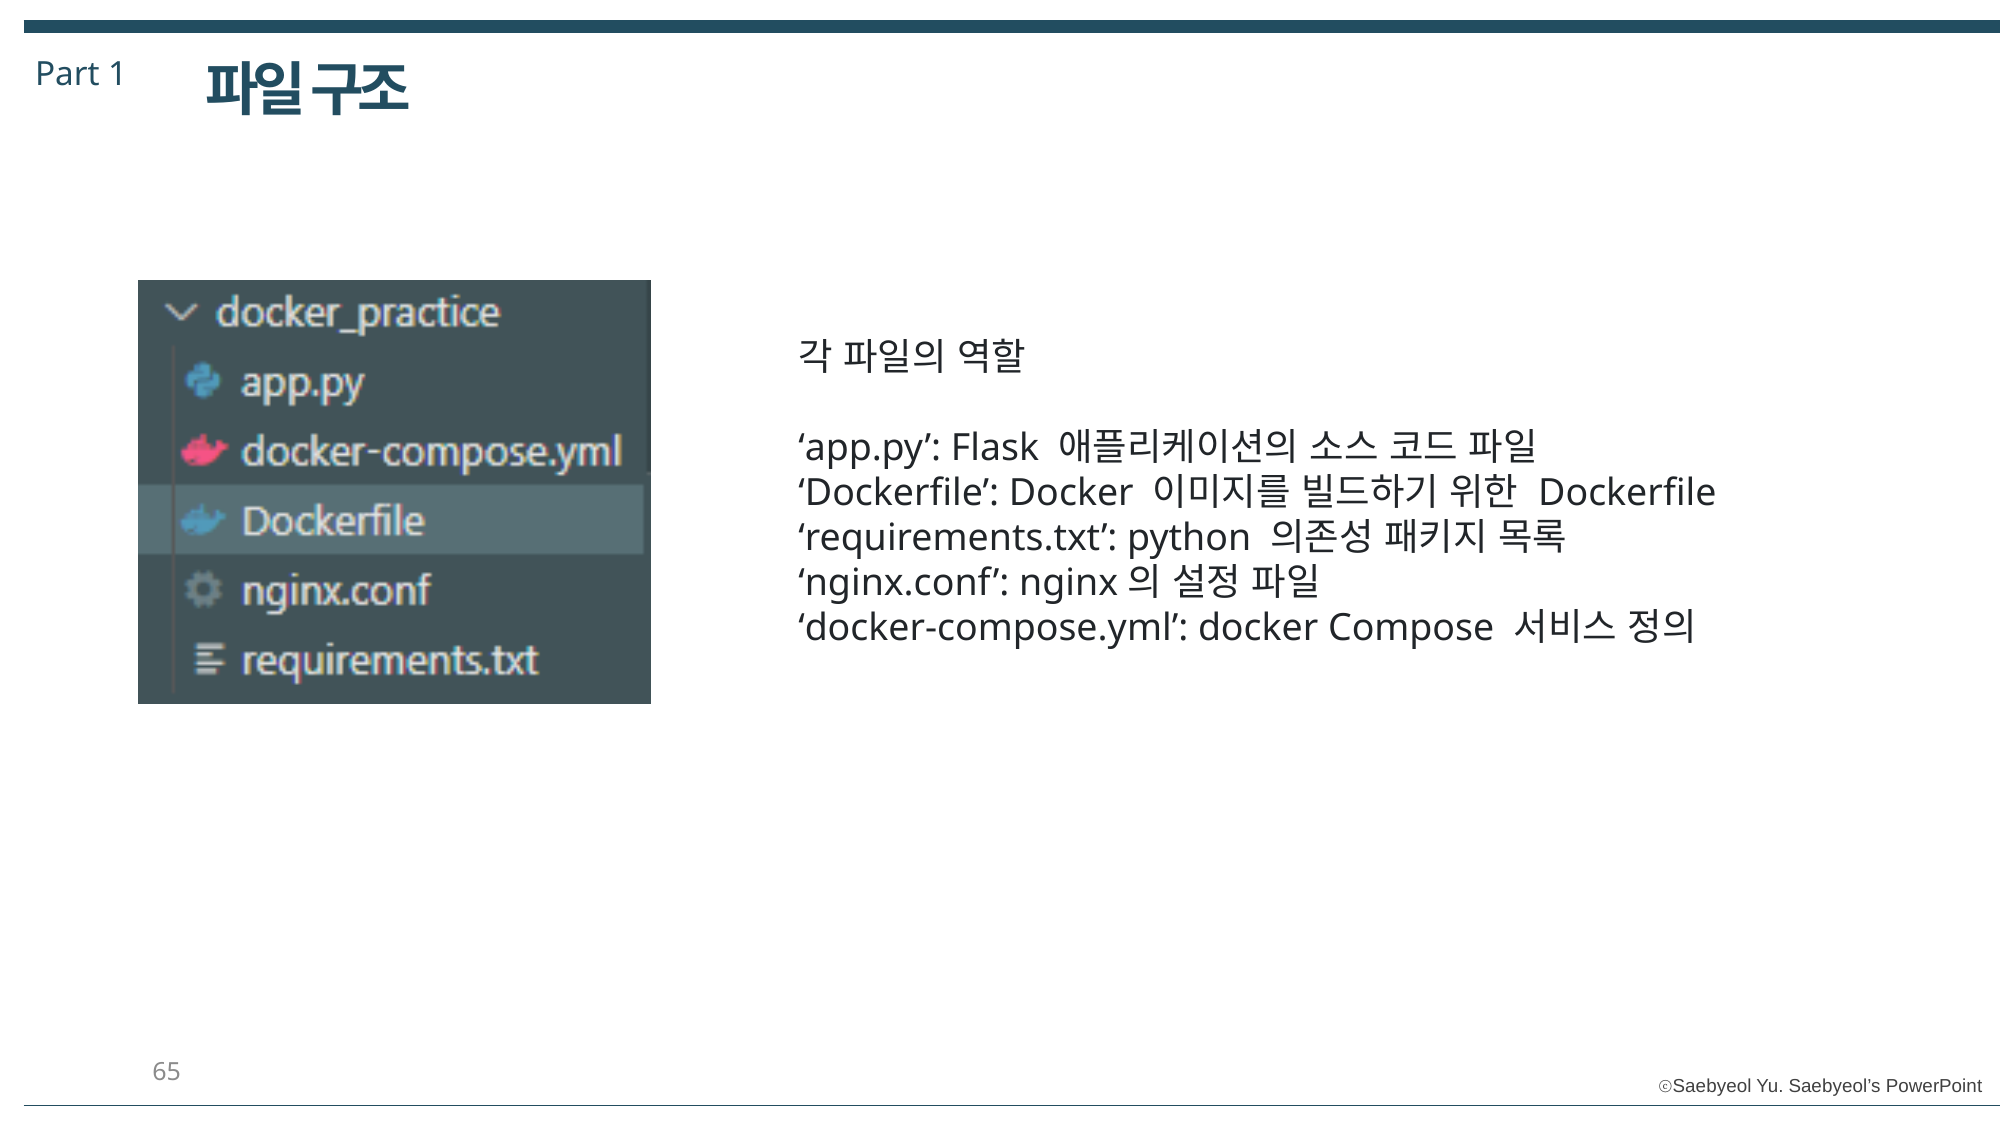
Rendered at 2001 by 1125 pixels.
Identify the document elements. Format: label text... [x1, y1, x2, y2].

picture [138, 280, 651, 704]
text_box 각 파일의 역할 ‘app.py’: Flask 애플리케이션의 소스 코드 파일 ‘Dockerfile’: Docker 이미지를 빌드하기 위한 Dockerfile ‘requirements.txt’: python 의존성 패키지 목록 ‘nginx.conf’: nginx의 설정 파일 ‘docker-compose.yml’: docker Compose 서비스 정의 [783, 325, 1789, 656]
slide_number 65 [137, 1042, 588, 1103]
text_box 파일 구조 [190, 44, 489, 130]
text_box Part 1 [20, 44, 143, 100]
